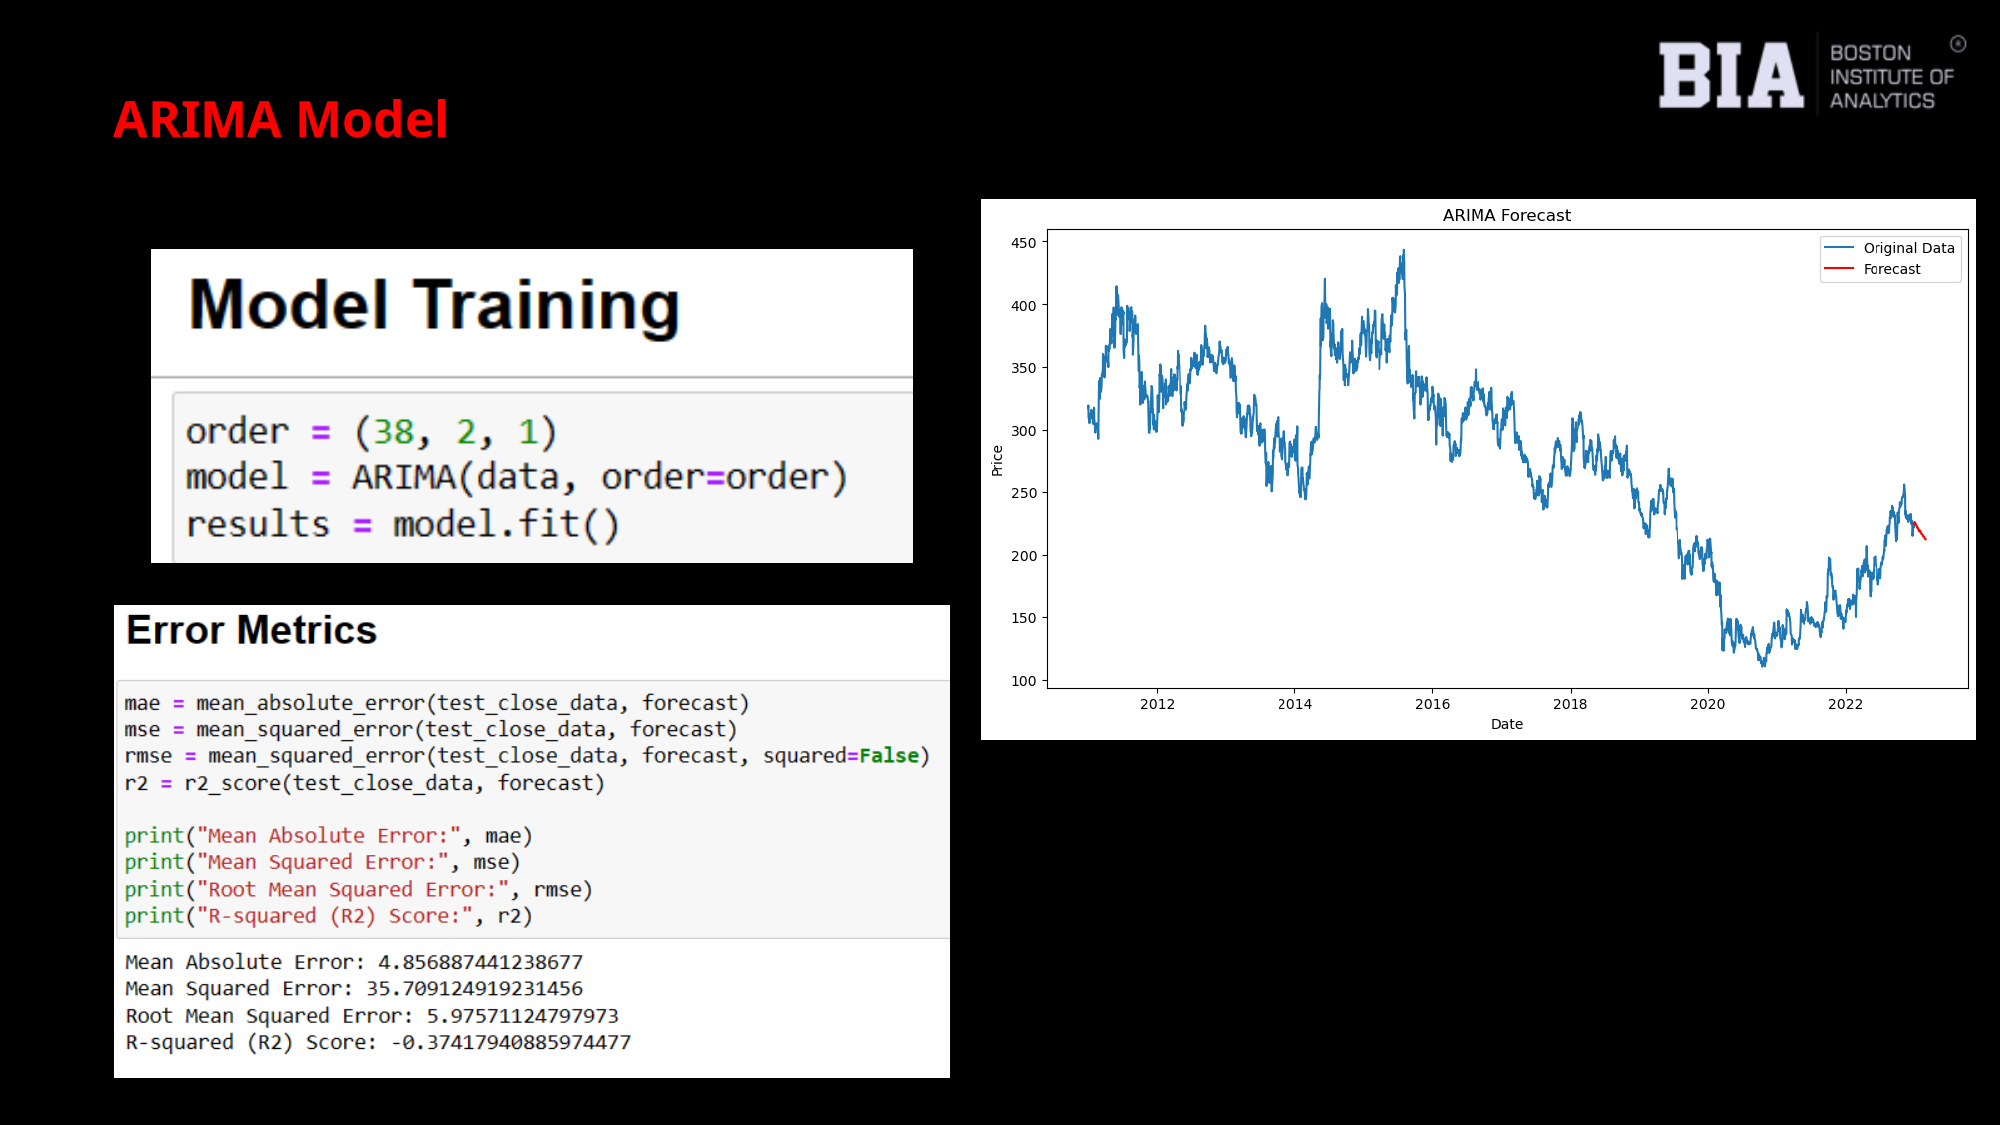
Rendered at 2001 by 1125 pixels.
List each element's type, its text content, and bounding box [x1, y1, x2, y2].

text_box ARIMA Model [0, 80, 817, 156]
picture [981, 199, 1976, 740]
picture [114, 605, 950, 1079]
picture [151, 249, 913, 563]
picture [1650, 29, 1976, 119]
